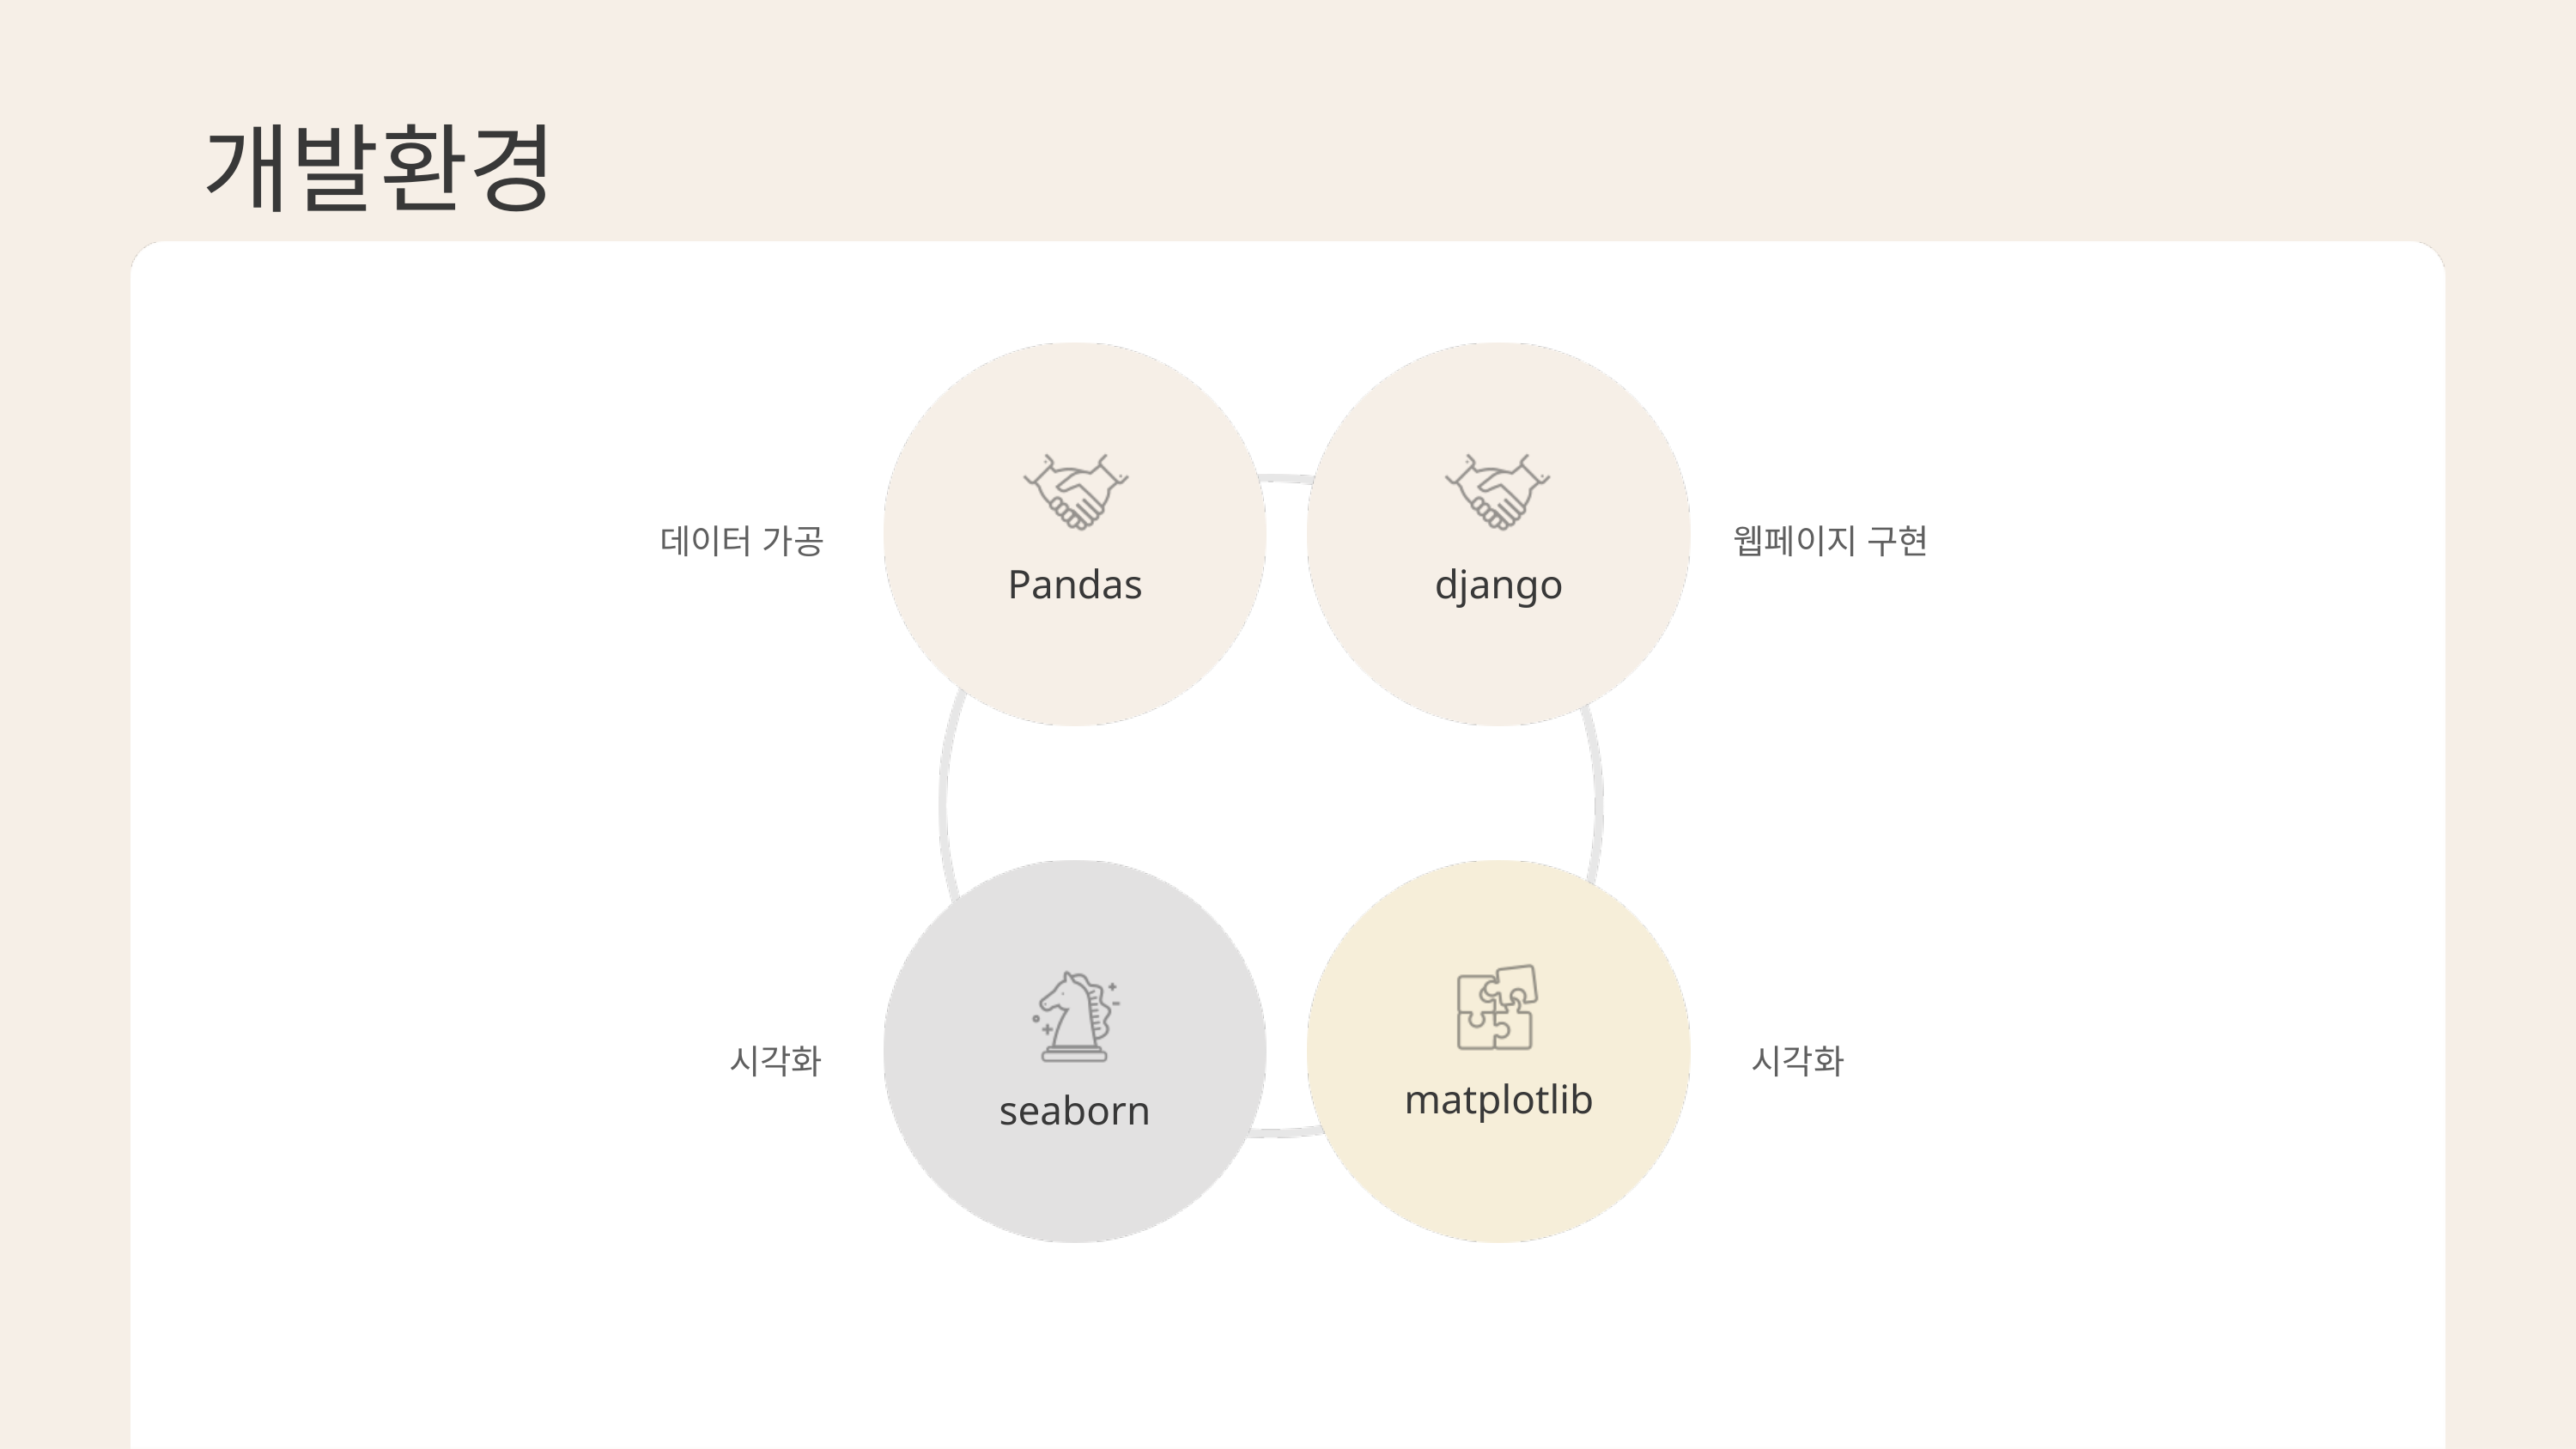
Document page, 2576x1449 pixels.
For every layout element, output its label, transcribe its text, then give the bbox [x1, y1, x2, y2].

picture [130, 241, 2446, 1449]
text_box 개발환경 [202, 103, 2483, 238]
